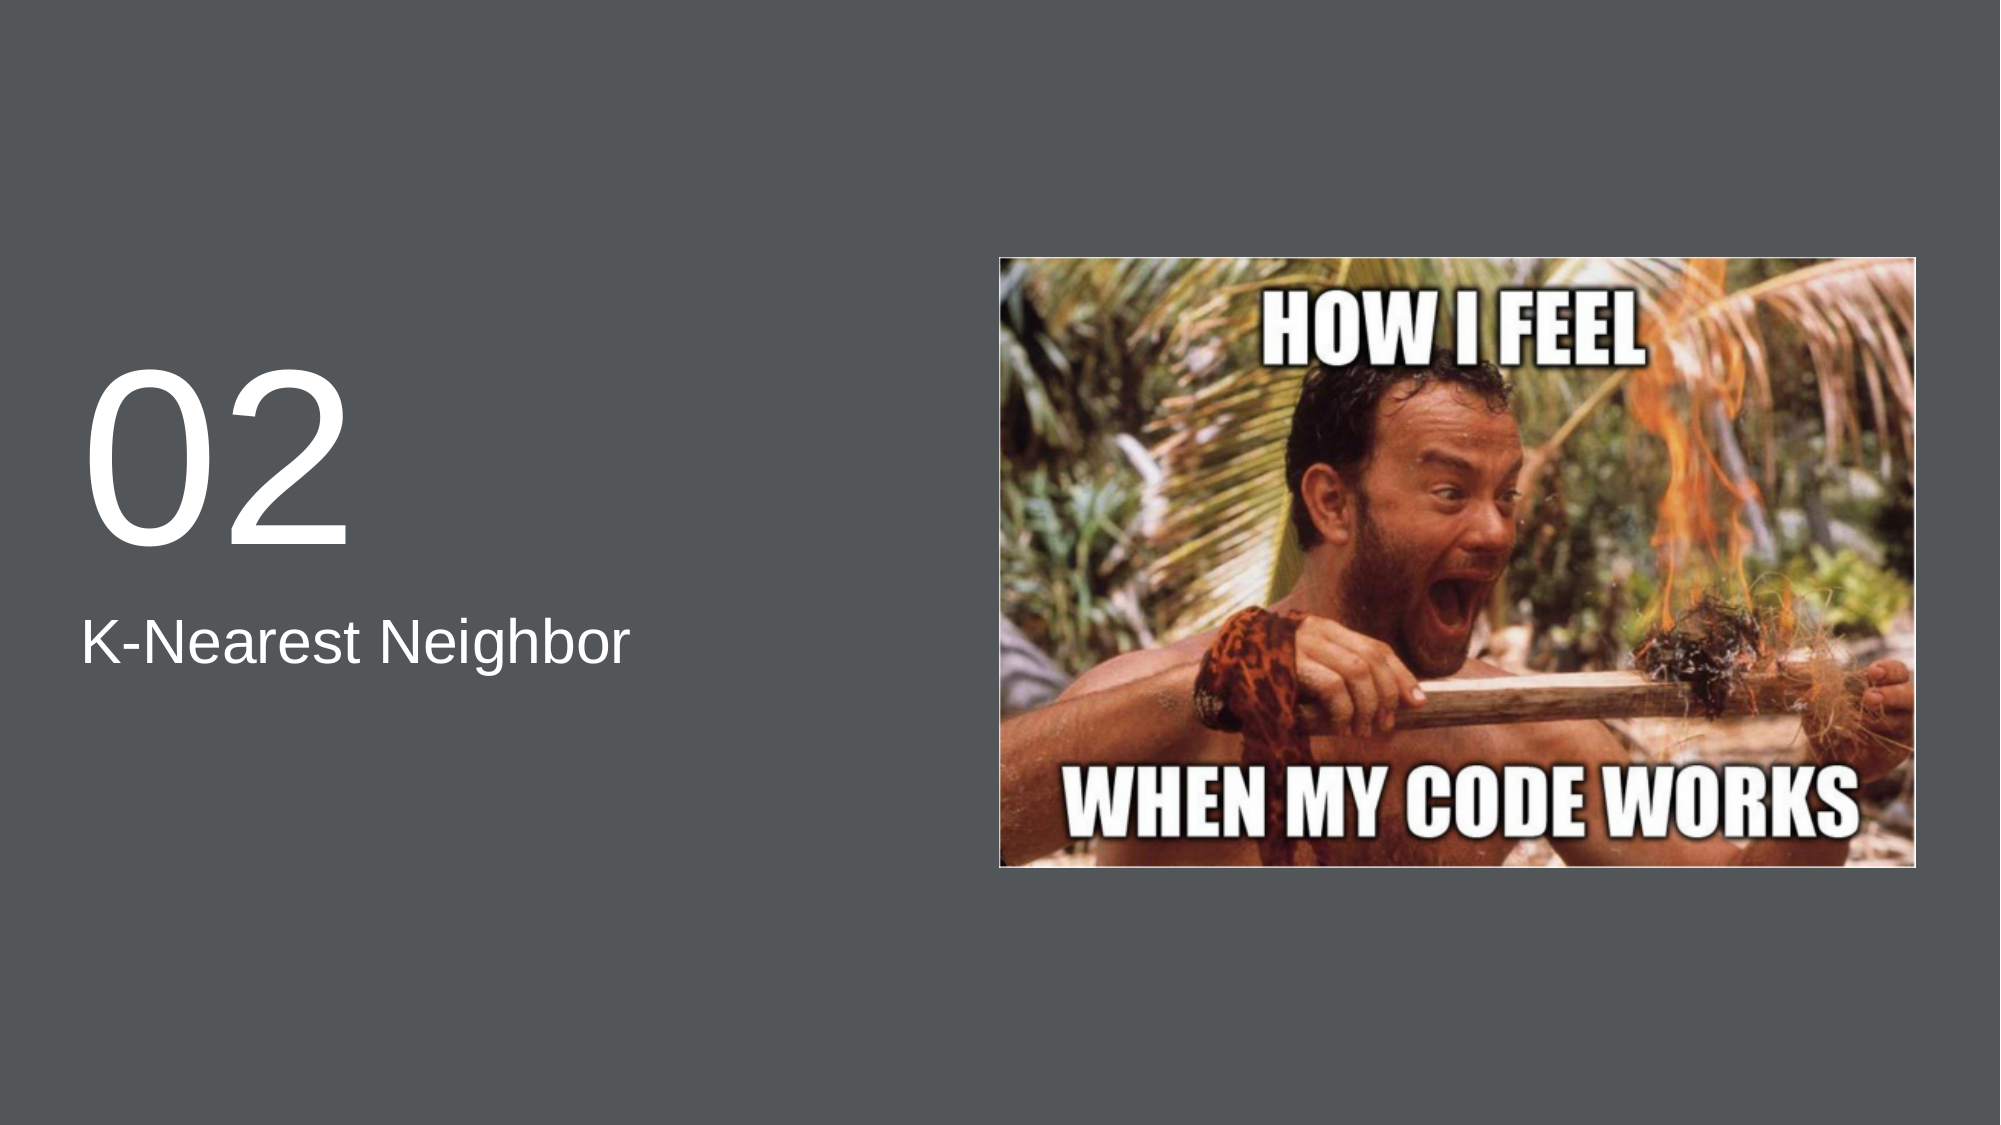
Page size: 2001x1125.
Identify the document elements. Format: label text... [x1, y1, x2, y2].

picture [999, 256, 1916, 868]
list 02 [80, 368, 399, 595]
list K-Nearest Neighbor [80, 601, 1959, 1009]
